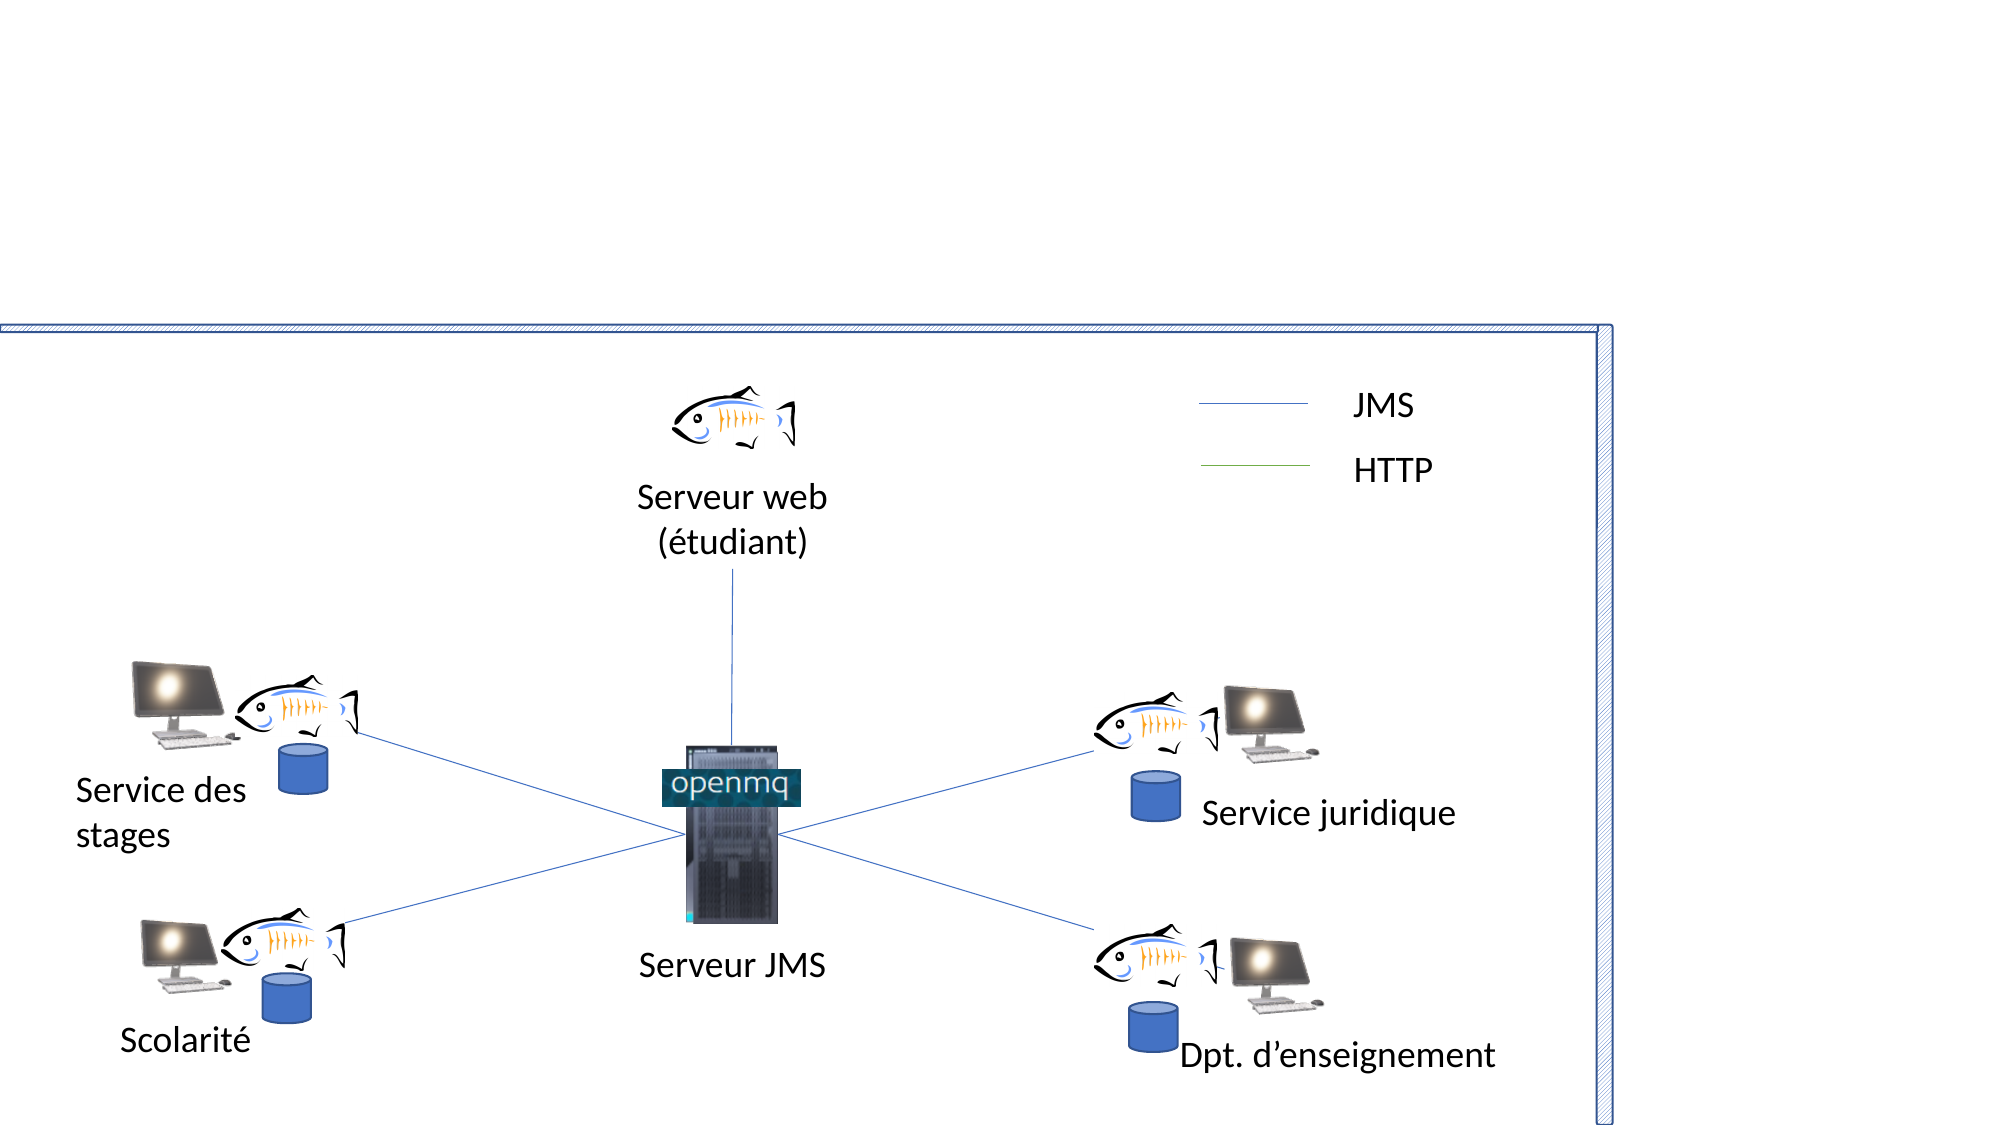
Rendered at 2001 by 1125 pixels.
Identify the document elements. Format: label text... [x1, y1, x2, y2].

text_box Dpt. d’enseignement [1165, 1022, 1512, 1083]
text_box Service des stages [61, 757, 245, 863]
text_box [245, 697, 686, 834]
picture [1094, 692, 1218, 754]
text_box JMS [1338, 372, 1483, 433]
text_box [1128, 1001, 1179, 1053]
text_box Scolarité [105, 1007, 267, 1068]
picture [662, 744, 801, 924]
text_box [1595, 323, 1614, 1125]
picture [1219, 669, 1323, 767]
picture [125, 641, 358, 755]
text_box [777, 834, 1225, 970]
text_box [777, 717, 1220, 835]
picture [1224, 920, 1329, 1019]
picture [1094, 925, 1217, 987]
text_box Serveur web (étudiant) [578, 464, 887, 569]
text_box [237, 834, 686, 951]
picture [672, 386, 795, 449]
text_box [0, 323, 1599, 334]
text_box HTTP [1339, 437, 1449, 498]
text_box [261, 972, 312, 1025]
text_box Service juridique [1220, 780, 1472, 841]
text_box Serveur JMS [576, 933, 889, 993]
picture [133, 901, 345, 1000]
